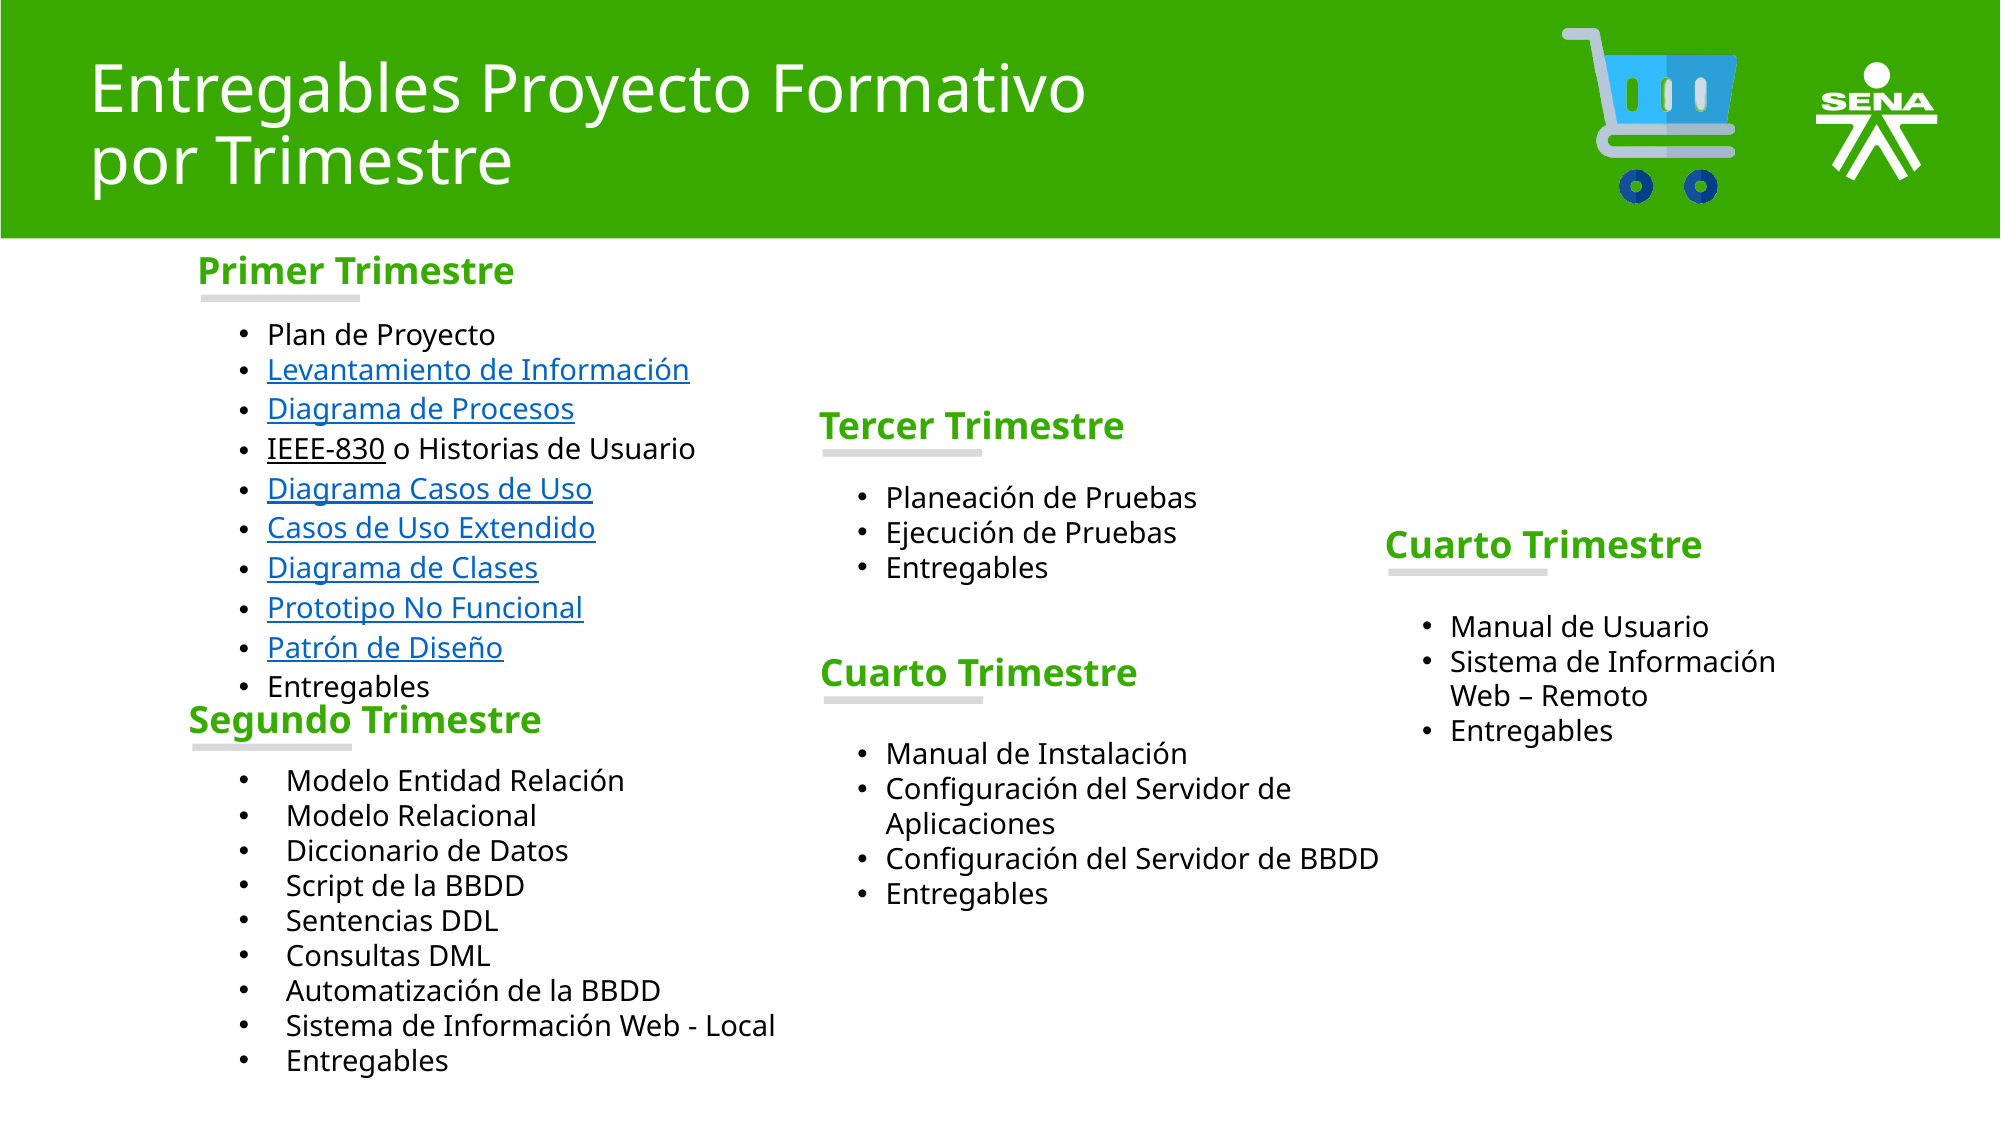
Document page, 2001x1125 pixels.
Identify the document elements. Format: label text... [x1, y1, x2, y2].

text_box Modelo Entidad Relación Modelo Relacional Diccionario de Datos Script de la BBDD Sentencias DDL Consultas DML Automatización de la BBDD Sistema de Información Web - Local Entregables [224, 754, 857, 1085]
text_box Manual de Usuario Sistema de Información Web – Remoto Entregables [1407, 600, 1859, 756]
text_box Manual de Instalación Configuración del Servidor de Aplicaciones Configuración del Servidor de BBDD Entregables [842, 728, 1476, 918]
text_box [173, 693, 706, 751]
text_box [805, 646, 1337, 704]
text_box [804, 399, 1336, 457]
text_box Planeación de Pruebas Ejecución de Pruebas Entregables [842, 471, 1476, 592]
title Entregables Proyecto Formativo por Trimestre [74, 18, 1800, 236]
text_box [1369, 518, 1902, 576]
text_box Plan de Proyecto Levantamiento de Información Diagrama de Procesos IEEE-830 o Historias de Usuario Diagrama Casos de Uso Casos de Uso Extendido Diagrama de Clases Prototipo No Funcional Patrón de Diseño Entregables [224, 308, 857, 712]
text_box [182, 245, 714, 303]
picture [0, 0, 2001, 1125]
